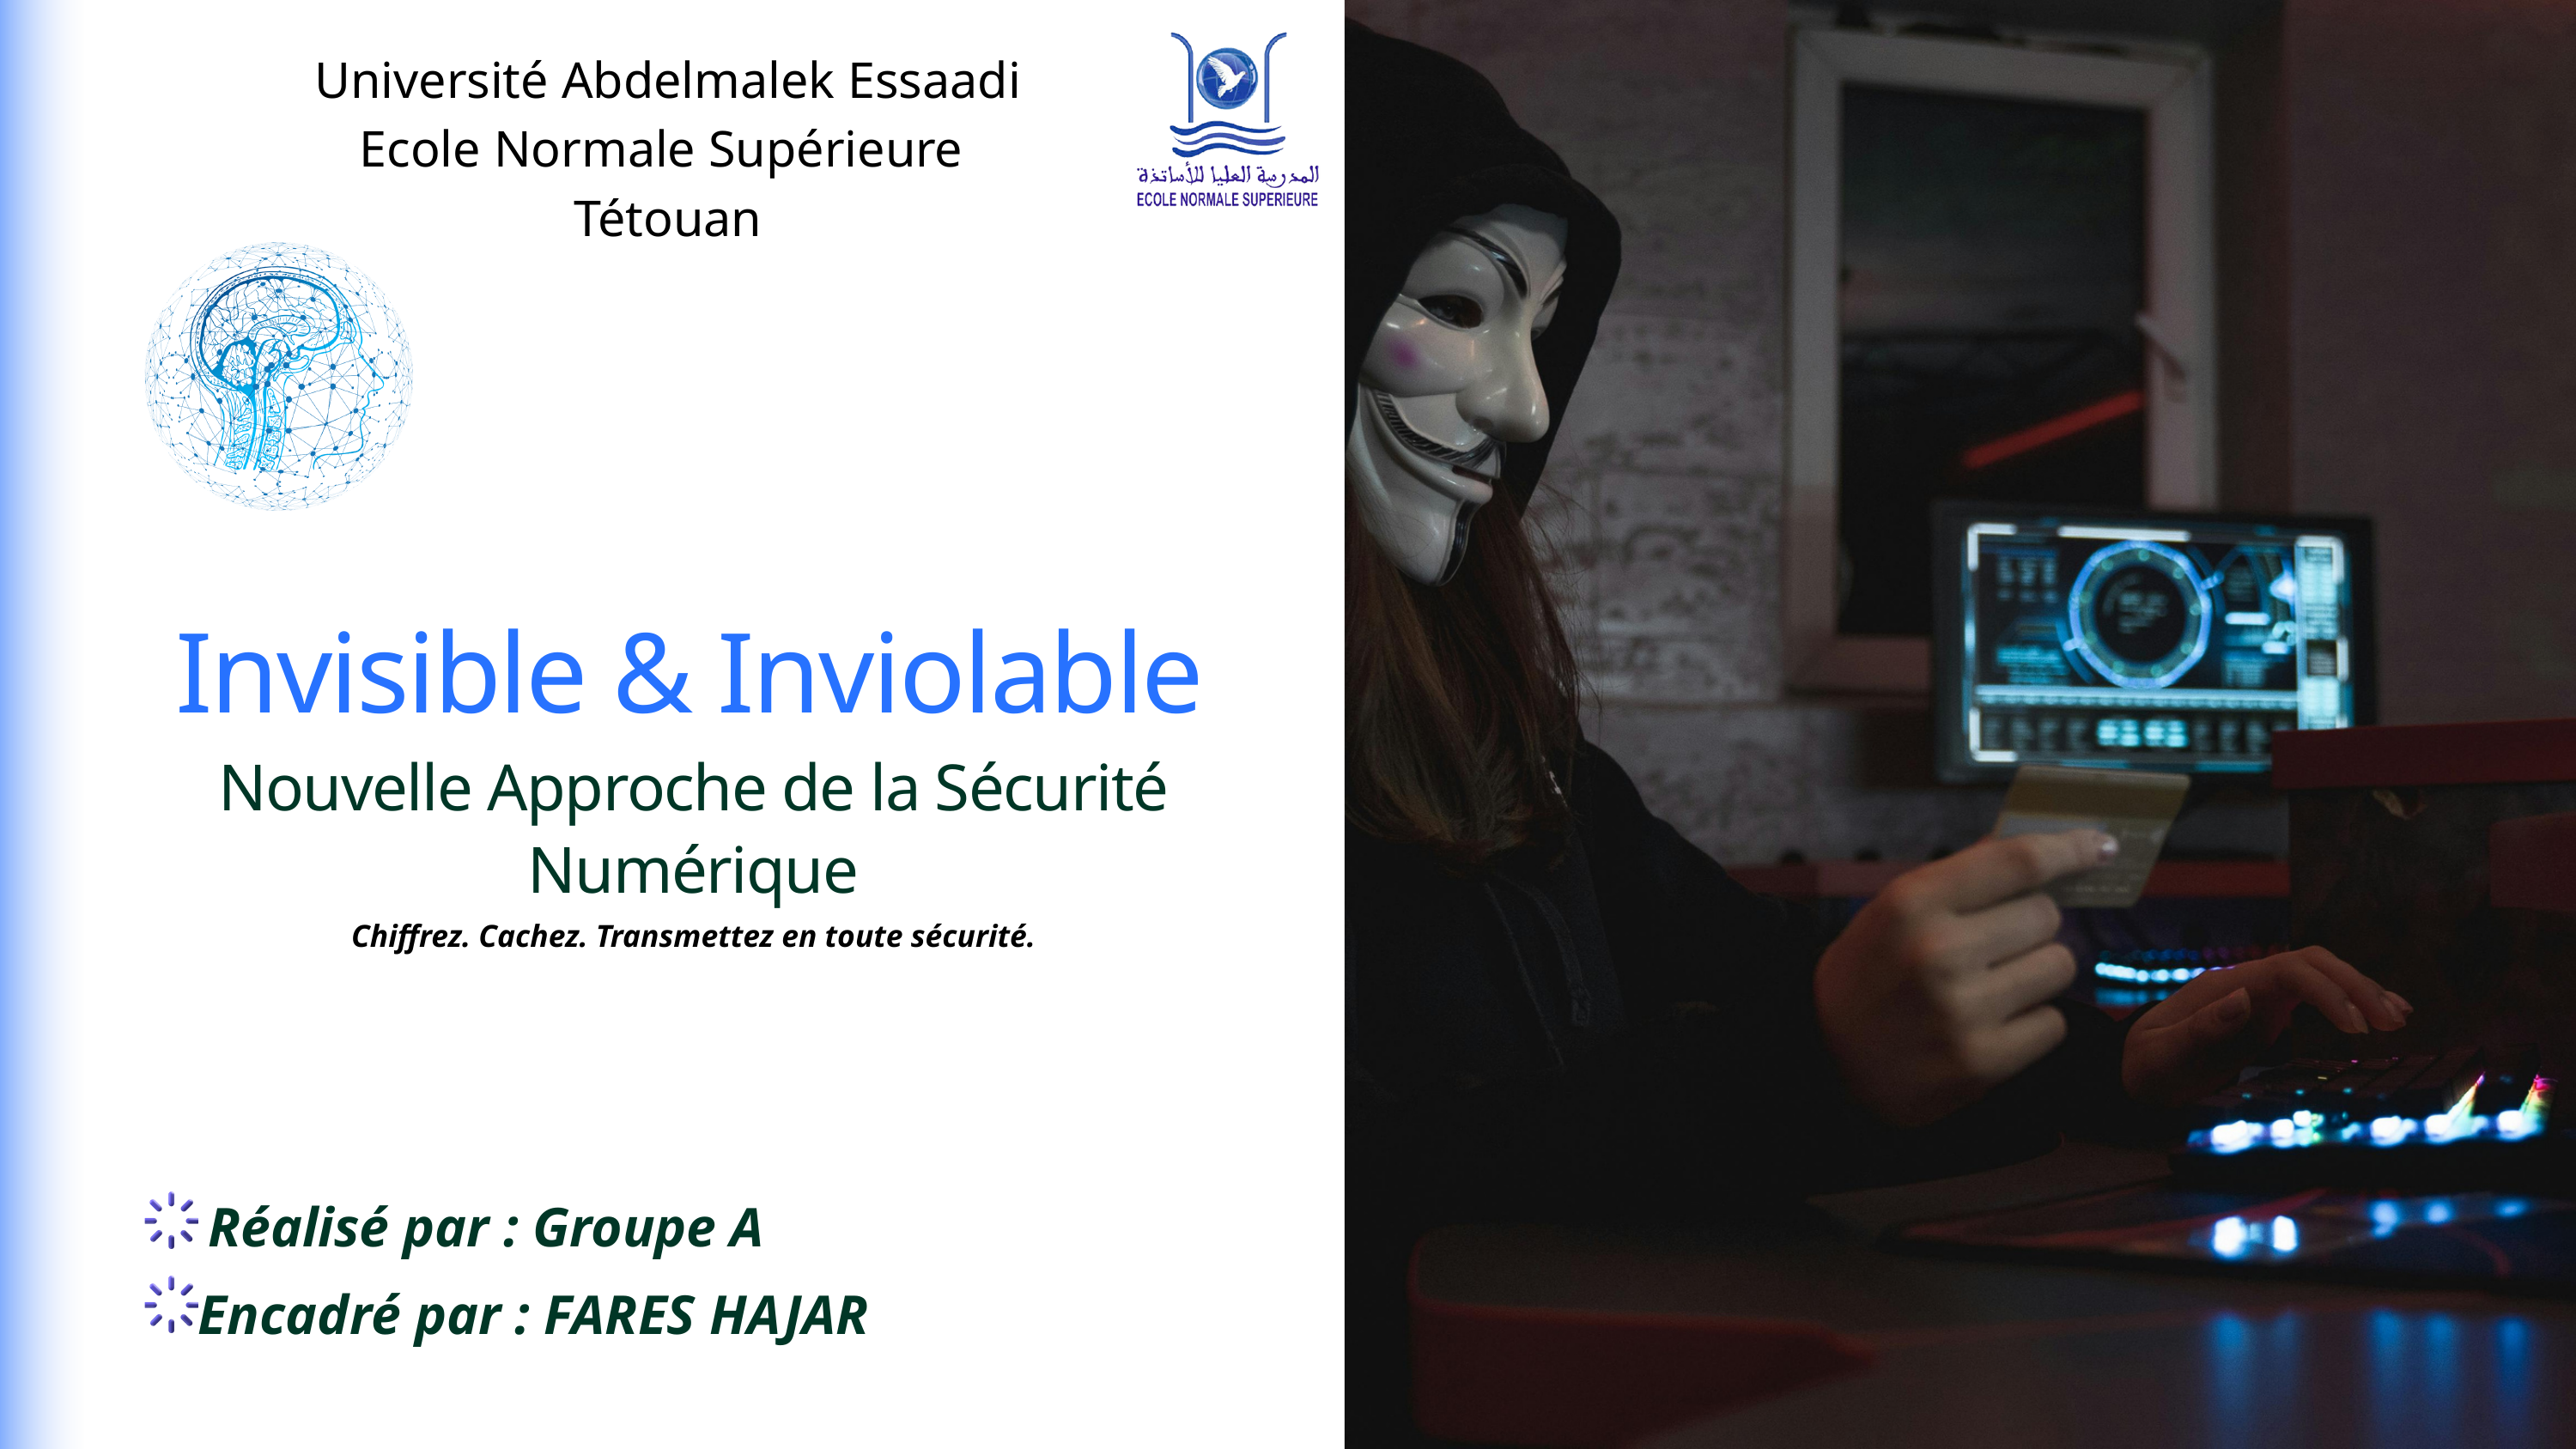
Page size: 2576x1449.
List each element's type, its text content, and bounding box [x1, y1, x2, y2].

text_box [1344, 0, 2576, 1449]
text_box [144, 242, 413, 511]
text_box Université Abdelmalek Essaadi Ecole Normale Supérieure Tétouan [167, 39, 1170, 246]
text_box [0, 0, 84, 1449]
text_box [1110, 2, 1340, 236]
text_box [144, 1188, 1192, 1342]
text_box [144, 597, 1261, 950]
